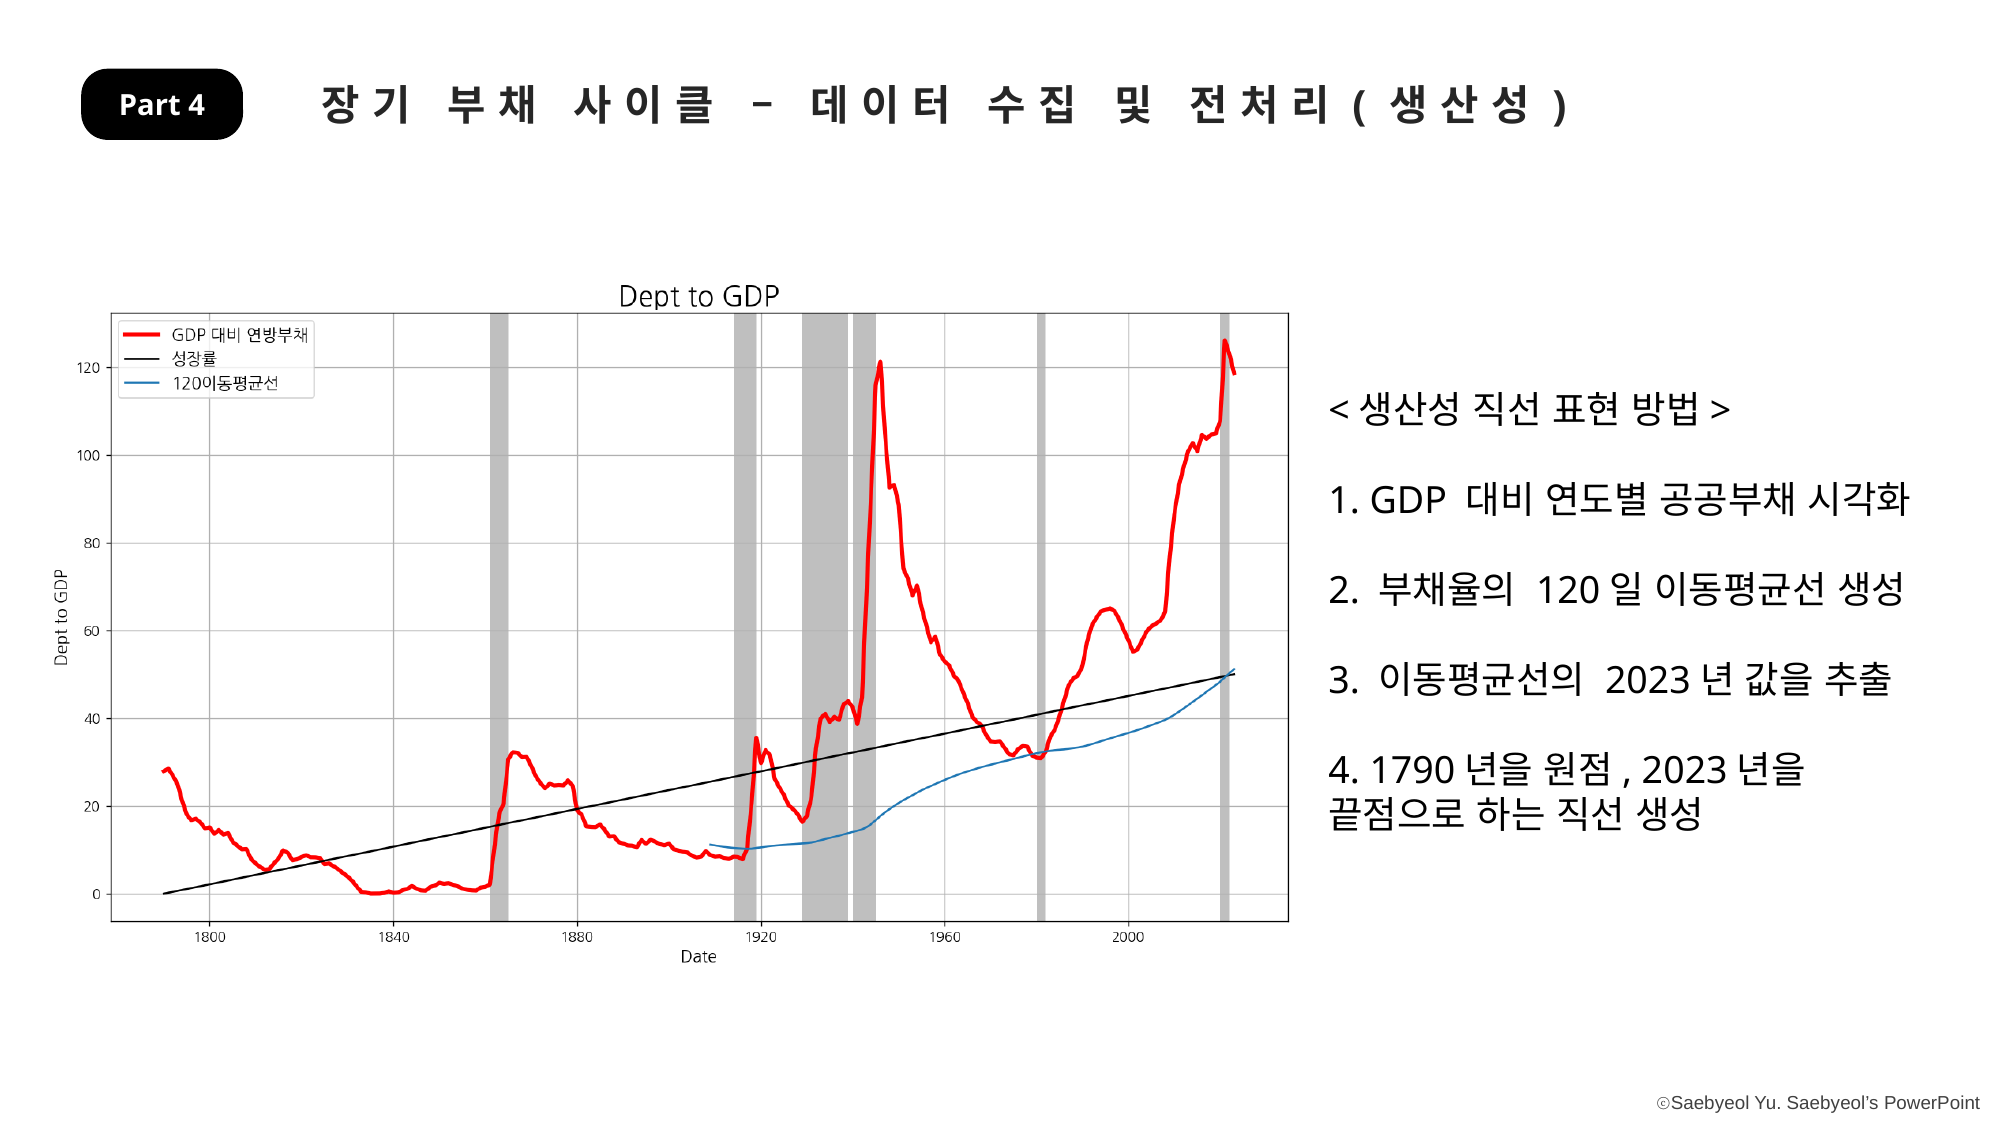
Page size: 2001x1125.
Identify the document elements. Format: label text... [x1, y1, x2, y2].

text_box <생산성 직선 표현 방법> 1. GDP 대비 연도별 공공부채 시각화 2. 부채율의 120일 이동평균선 생성 3. 이동평균선의 2023년 값을 추출 4. 1790년을 원점, 2023년을 끝점으로 하는 직선 생성 [1313, 378, 1964, 844]
text_box [80, 67, 245, 141]
text_box 장기 부채 사이클 – 데이터 수집 및 전처리(생산성) [306, 71, 1582, 137]
picture [36, 257, 1297, 970]
text_box Part 4 [104, 79, 221, 129]
